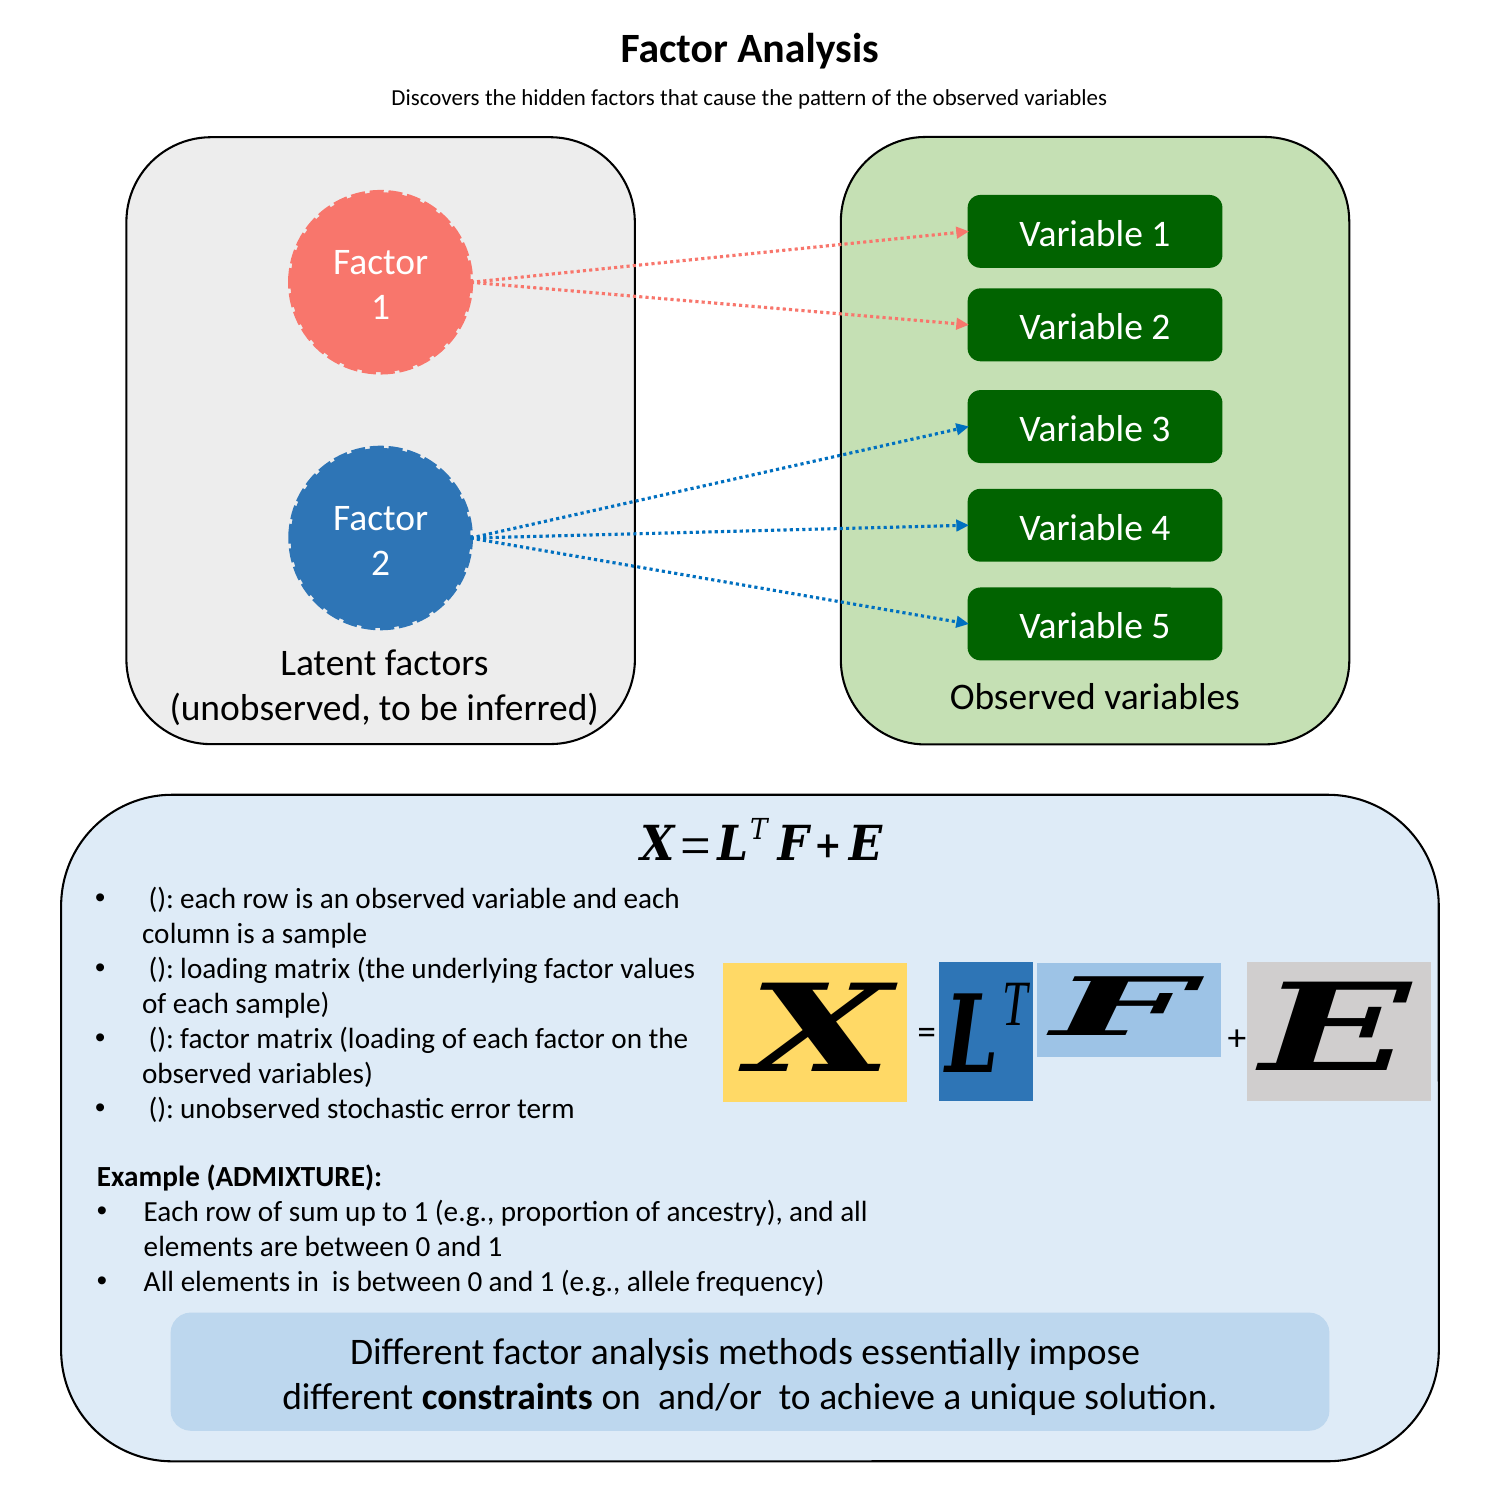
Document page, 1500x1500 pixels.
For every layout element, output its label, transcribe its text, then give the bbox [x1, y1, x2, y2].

text_box Variable 4 [969, 488, 1223, 562]
text_box [125, 136, 636, 688]
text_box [470, 282, 969, 325]
text_box Discovers the hidden factors that cause the pattern of the observed variables [125, 75, 1374, 118]
text_box Variable 5 [967, 587, 1223, 661]
text_box Factor 2 [289, 446, 470, 630]
text_box [172, 736, 589, 746]
text_box = [902, 1000, 939, 1060]
text_box Variable 1 [967, 194, 1223, 268]
text_box Latent factors (unobserved, to be inferred) [130, 630, 639, 736]
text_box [470, 539, 969, 624]
text_box Observed variables [934, 664, 1256, 724]
text_box Factor 1 [289, 191, 470, 374]
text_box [470, 426, 969, 539]
text_box [839, 135, 1351, 746]
text_box Variable 2 [967, 288, 1223, 362]
text_box + [1212, 1005, 1262, 1066]
text_box [60, 793, 1440, 1463]
text_box Factor Analysis [347, 13, 1153, 75]
text_box Variable 3 [967, 390, 1223, 464]
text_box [470, 231, 969, 282]
